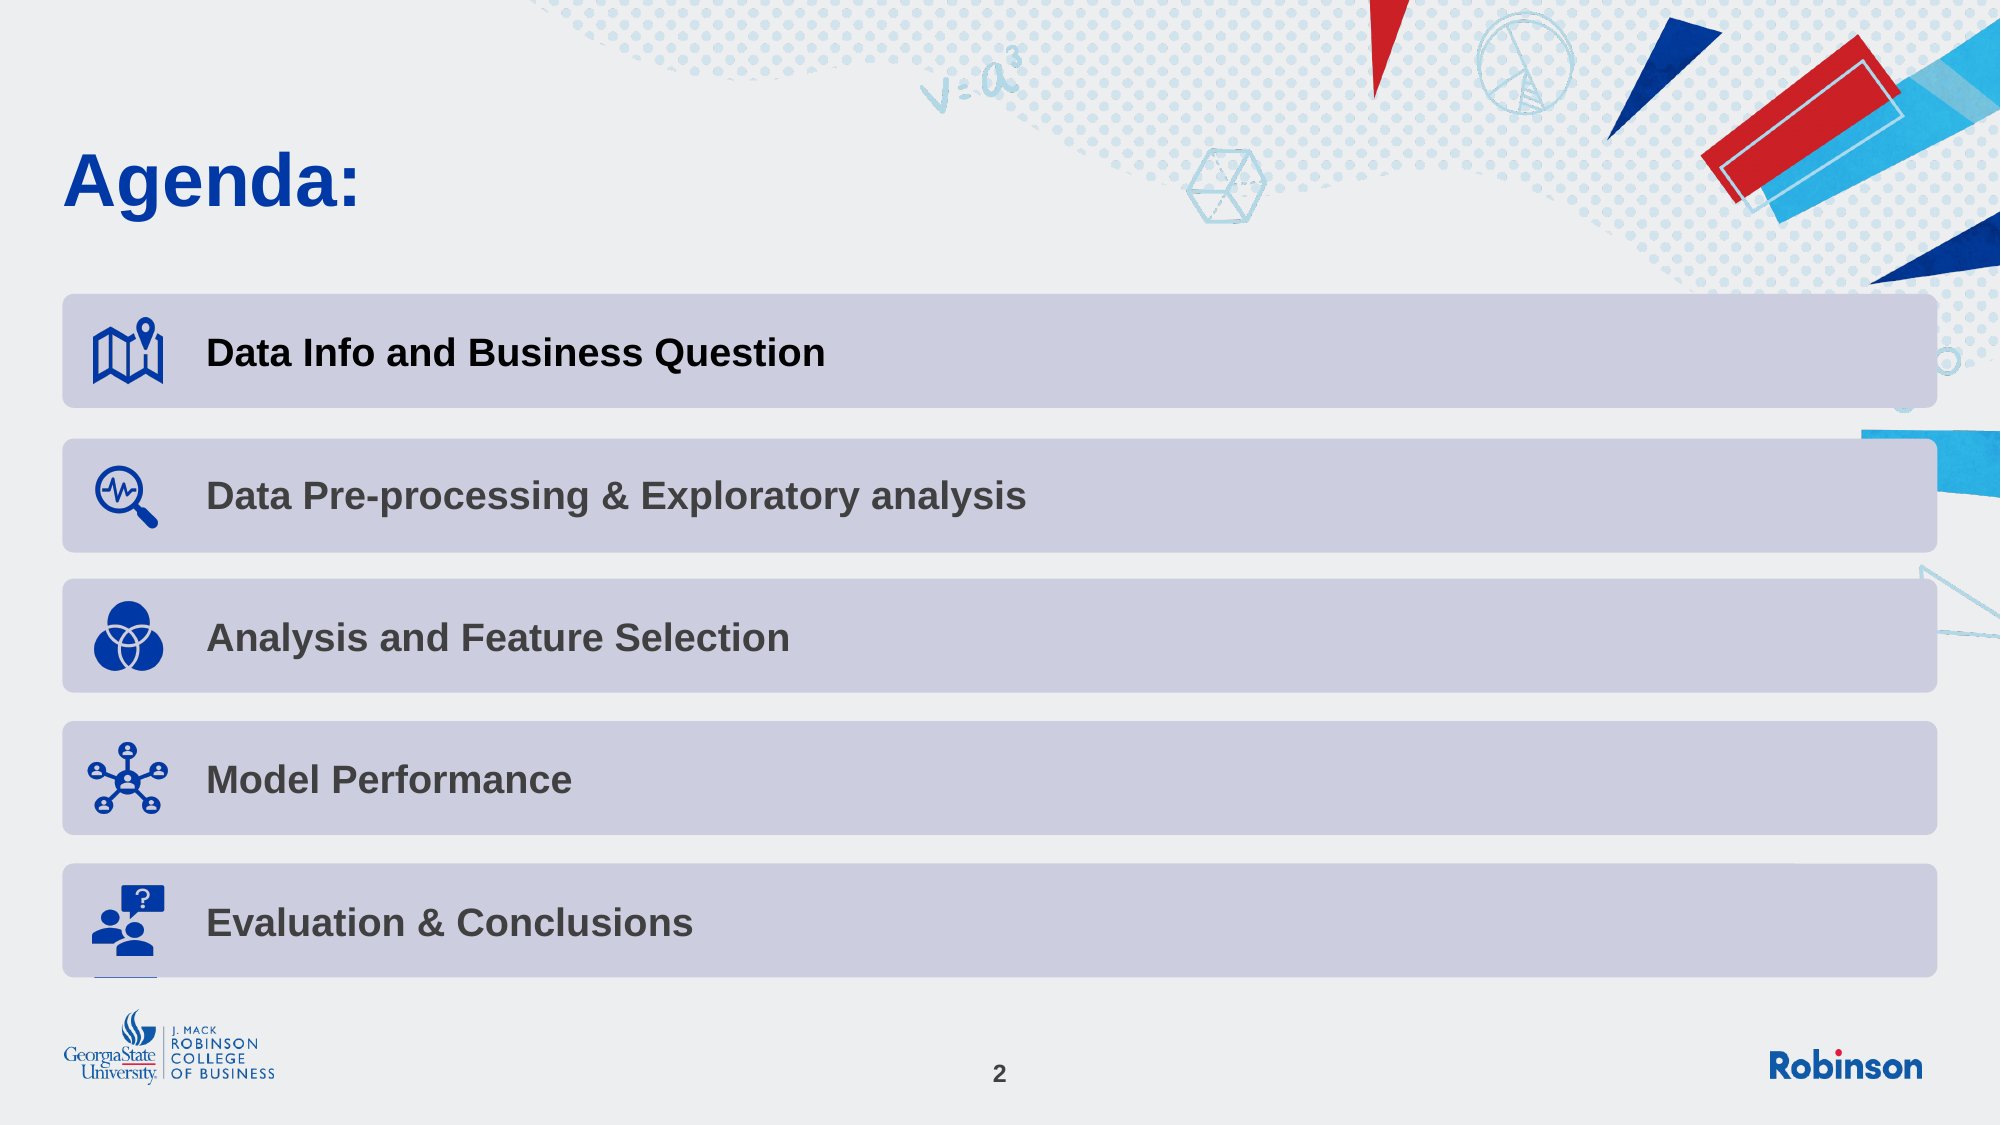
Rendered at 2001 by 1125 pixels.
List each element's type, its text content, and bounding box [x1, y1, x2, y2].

slide_number 2 [774, 1042, 1225, 1103]
title Agenda: [62, 141, 1938, 223]
picture [0, 0, 2000, 1125]
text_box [62, 293, 1938, 978]
